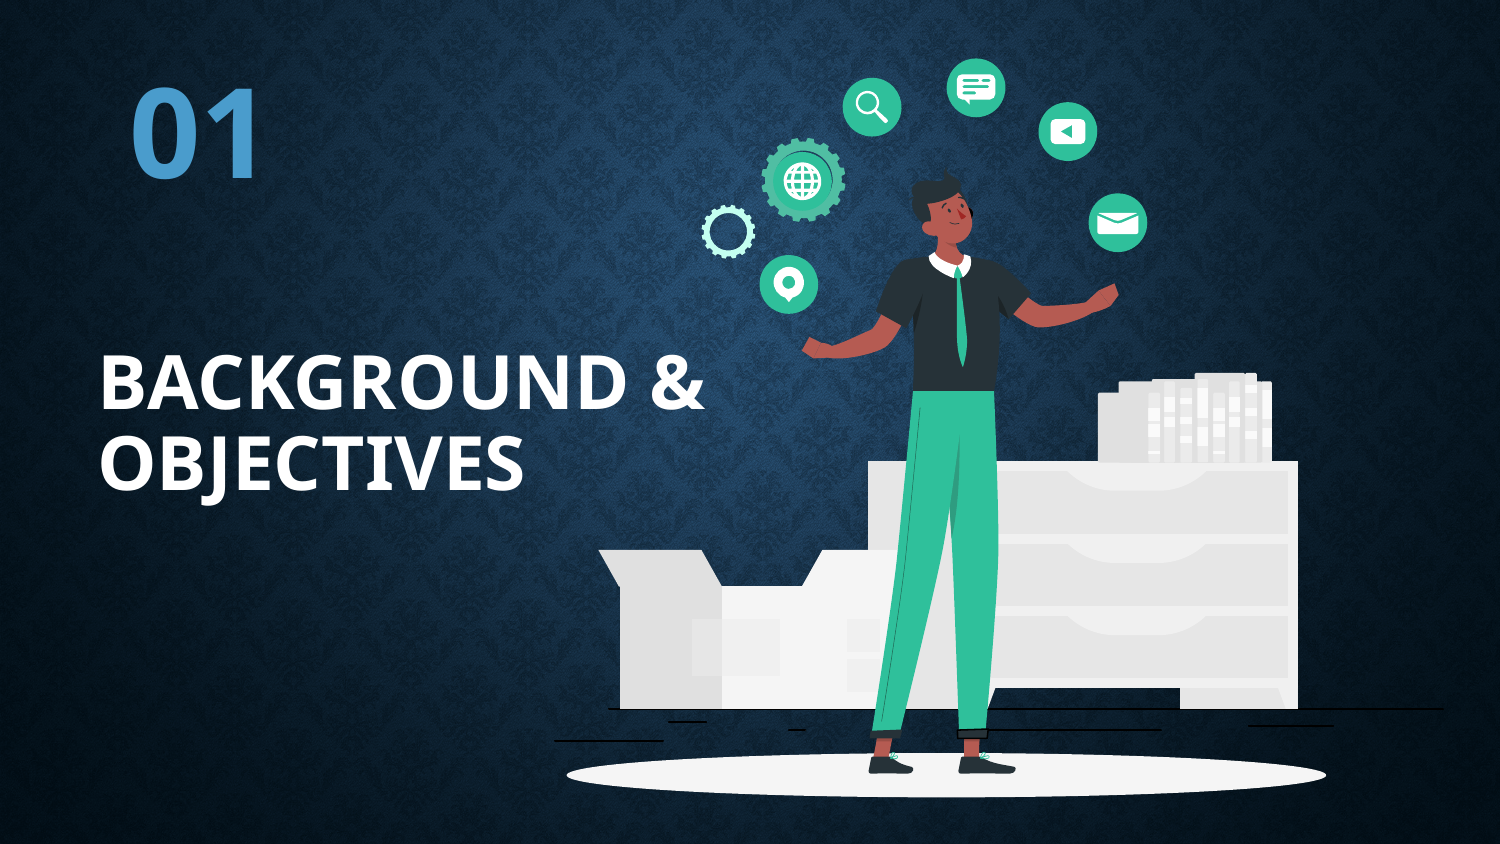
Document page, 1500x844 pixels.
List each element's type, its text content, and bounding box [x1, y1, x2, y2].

title Background & Objectives [82, 199, 547, 652]
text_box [554, 57, 1444, 798]
title 01 [114, 55, 370, 229]
